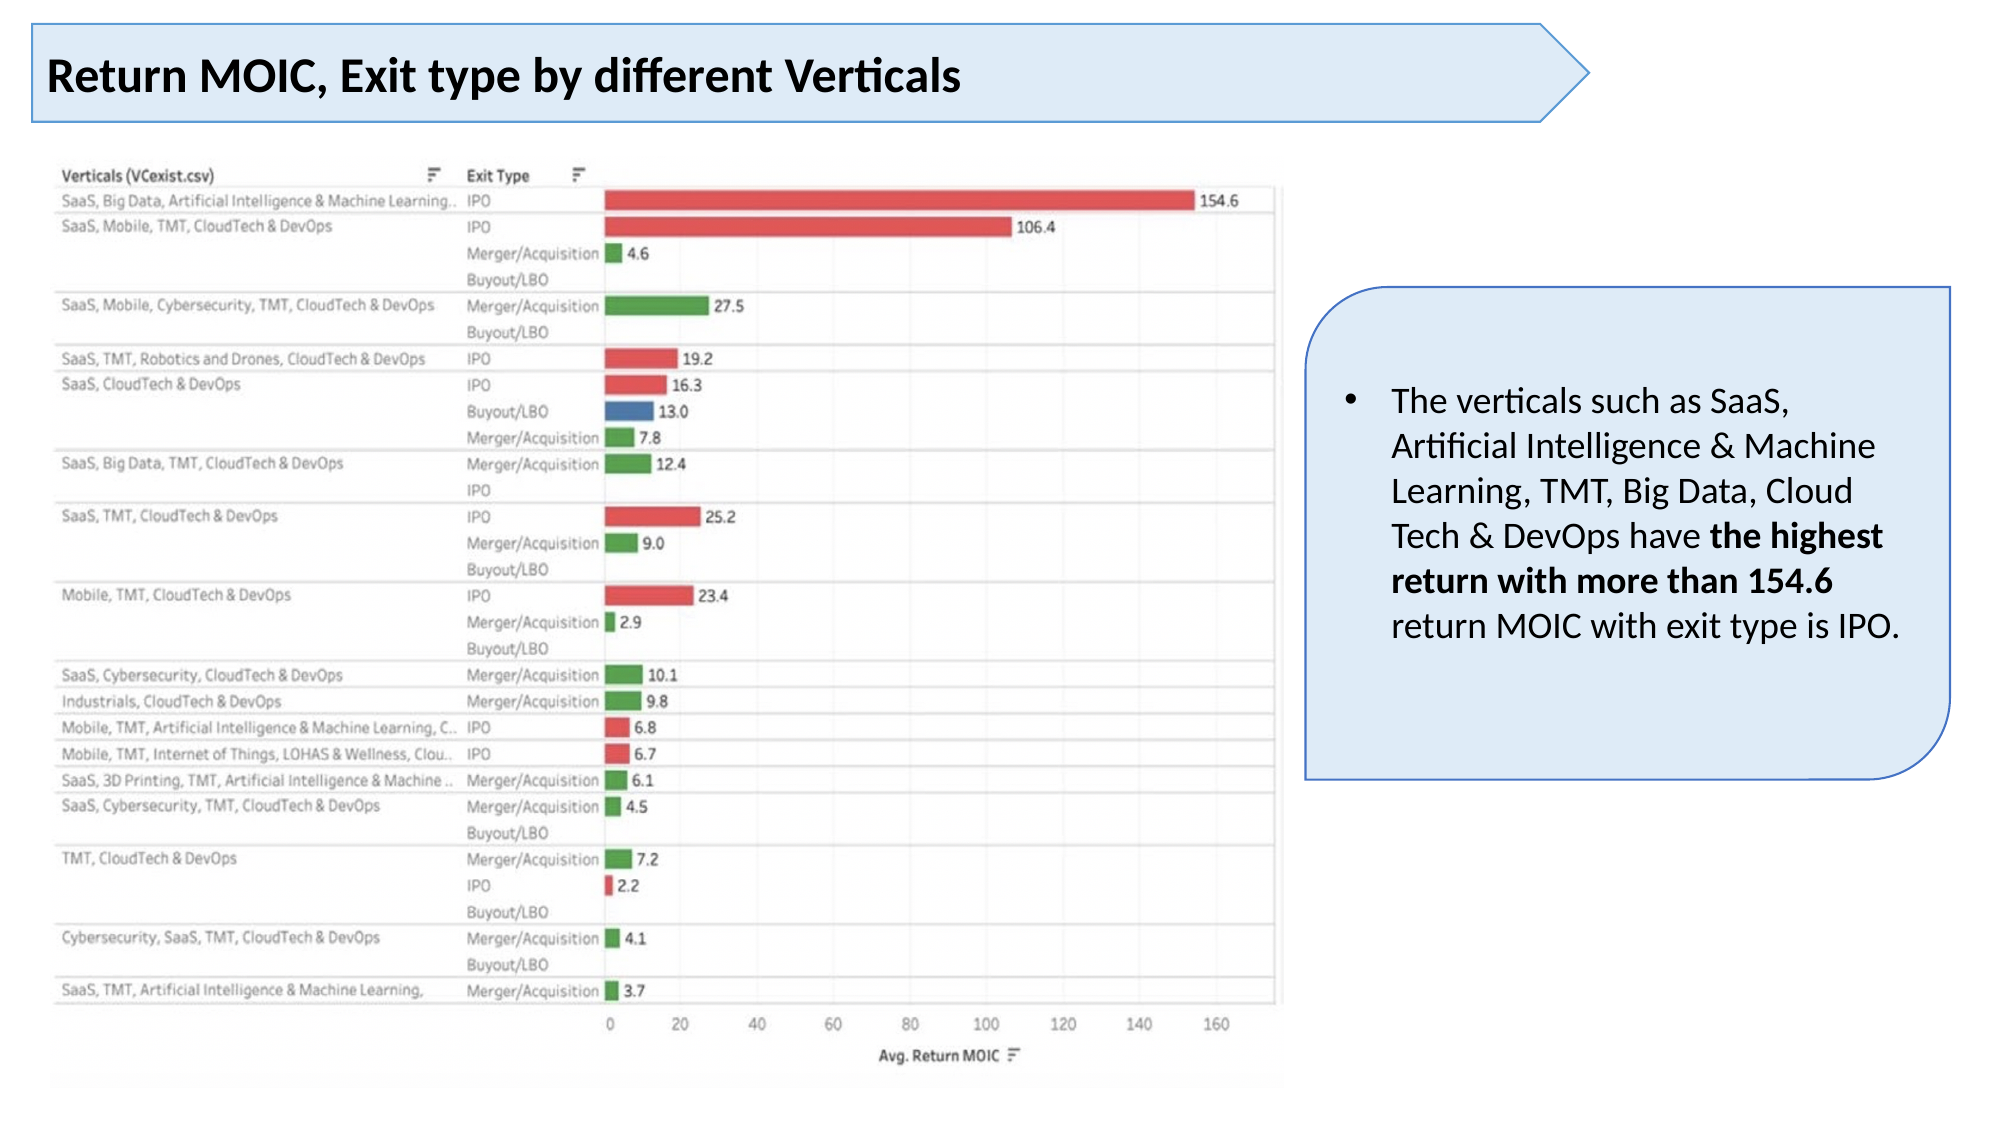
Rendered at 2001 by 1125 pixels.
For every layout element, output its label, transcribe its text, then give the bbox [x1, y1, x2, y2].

text_box The verticals such as SaaS, Artificial Intelligence & Machine Learning, TMT, Big Data, Cloud Tech & DevOps have the highest return with more than 154.6 return MOIC with exit type is IPO. [1304, 285, 1952, 781]
text_box Return MOIC, Exit type by different Verticals [31, 22, 1591, 123]
picture [49, 156, 1284, 1089]
